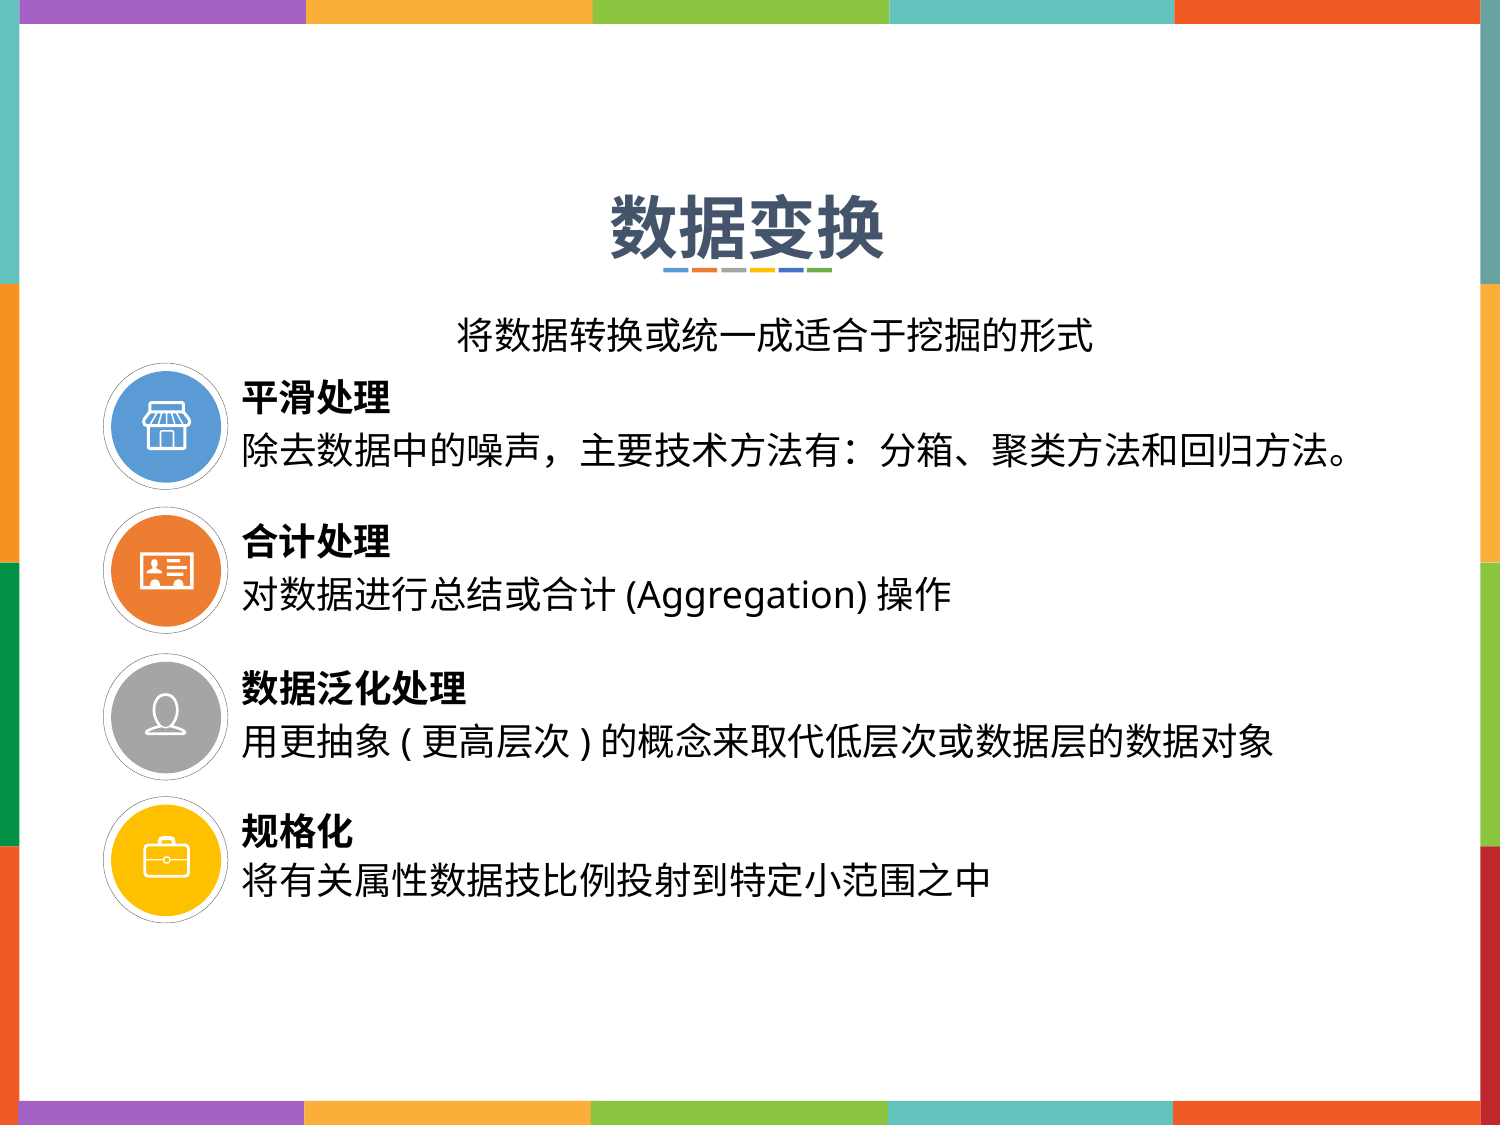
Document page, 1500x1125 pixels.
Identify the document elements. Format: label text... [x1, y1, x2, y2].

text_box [103, 653, 1407, 781]
text_box 将数据转换或统一成适合于挖掘的形式 [381, 304, 1186, 363]
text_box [103, 506, 1407, 634]
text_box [103, 796, 1407, 923]
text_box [103, 177, 1392, 277]
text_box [103, 363, 1407, 490]
